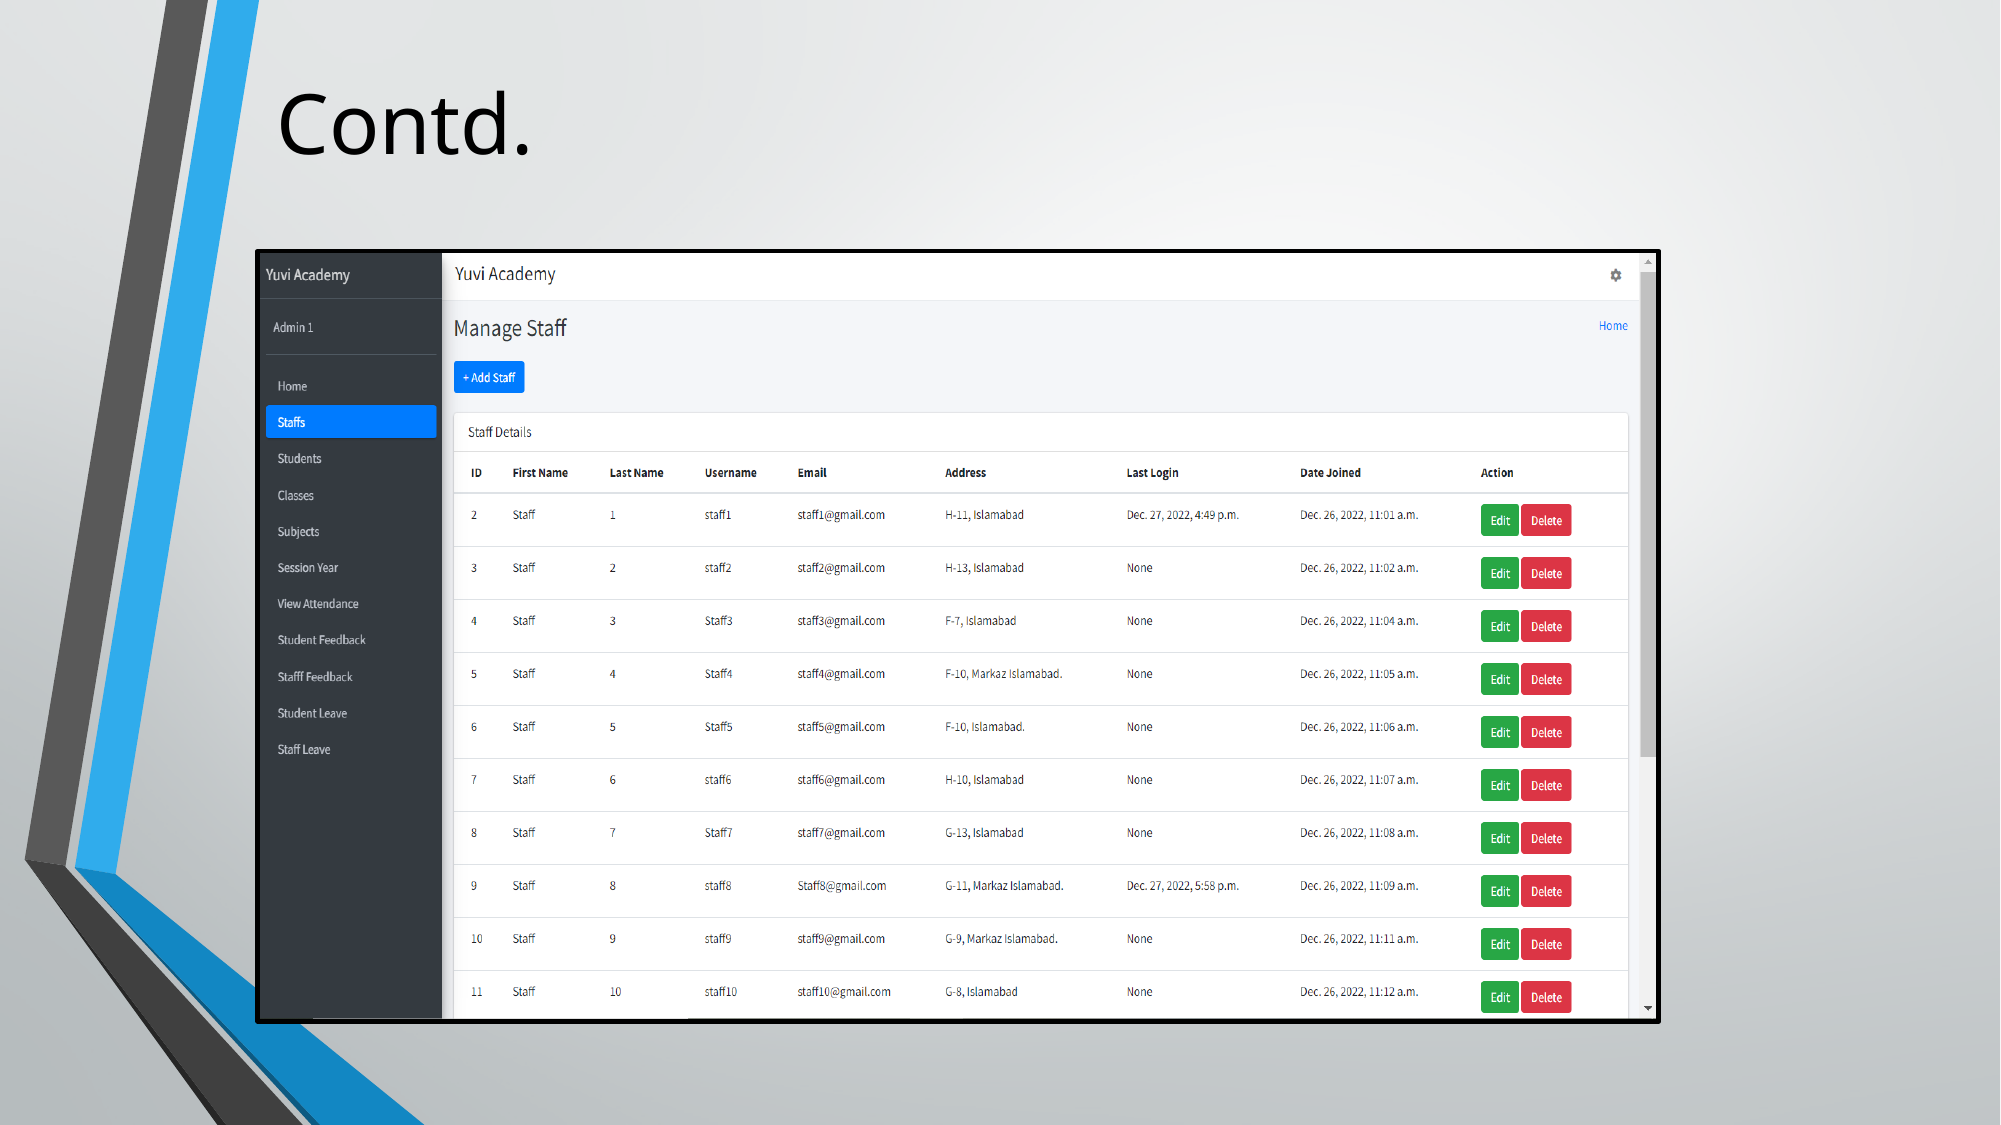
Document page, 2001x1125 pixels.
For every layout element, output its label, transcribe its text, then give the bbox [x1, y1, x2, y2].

title Contd. [261, 14, 1859, 229]
picture [259, 253, 1657, 1020]
